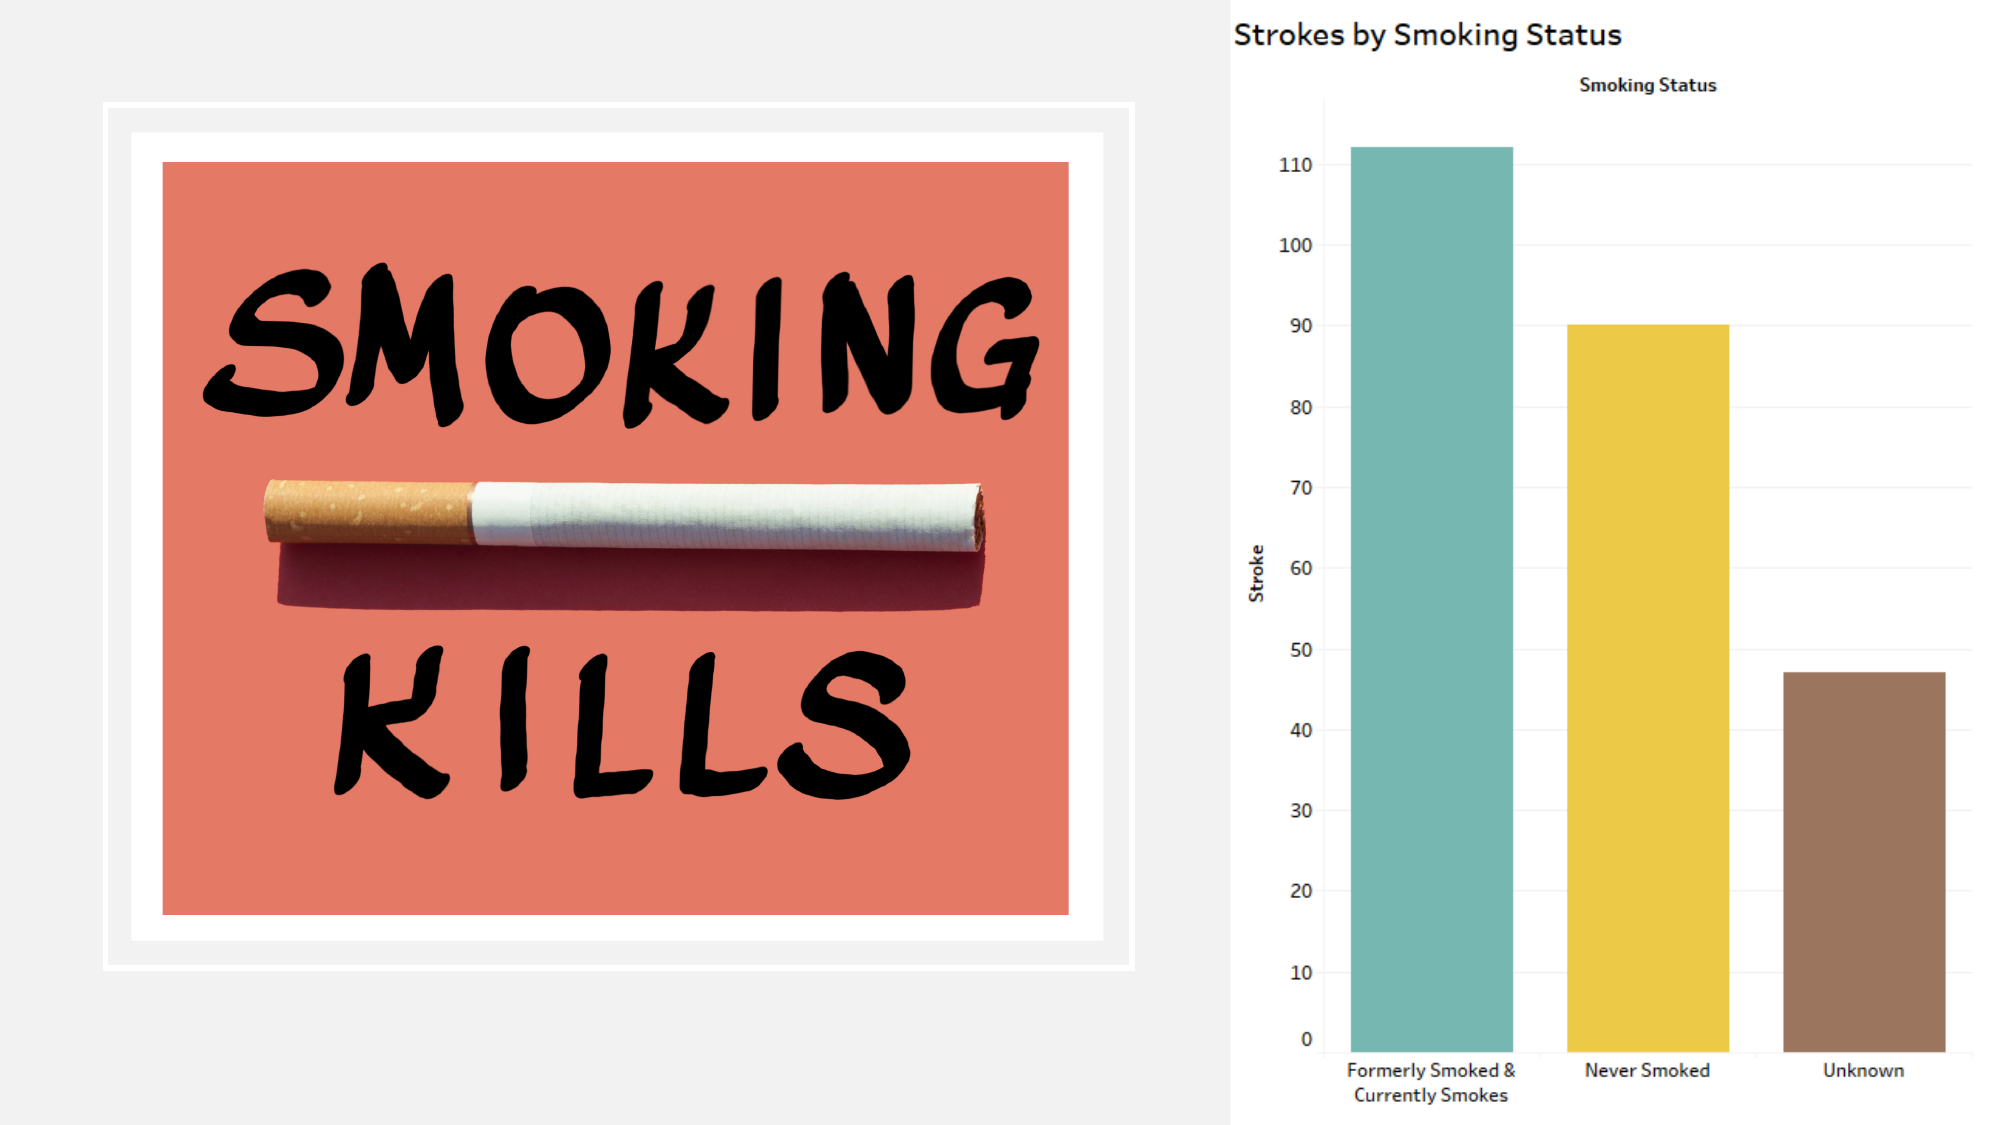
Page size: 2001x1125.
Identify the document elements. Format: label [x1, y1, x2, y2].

text_box [130, 131, 1104, 942]
picture [162, 162, 1069, 915]
text_box [104, 104, 1133, 969]
picture [1230, 0, 2000, 1125]
